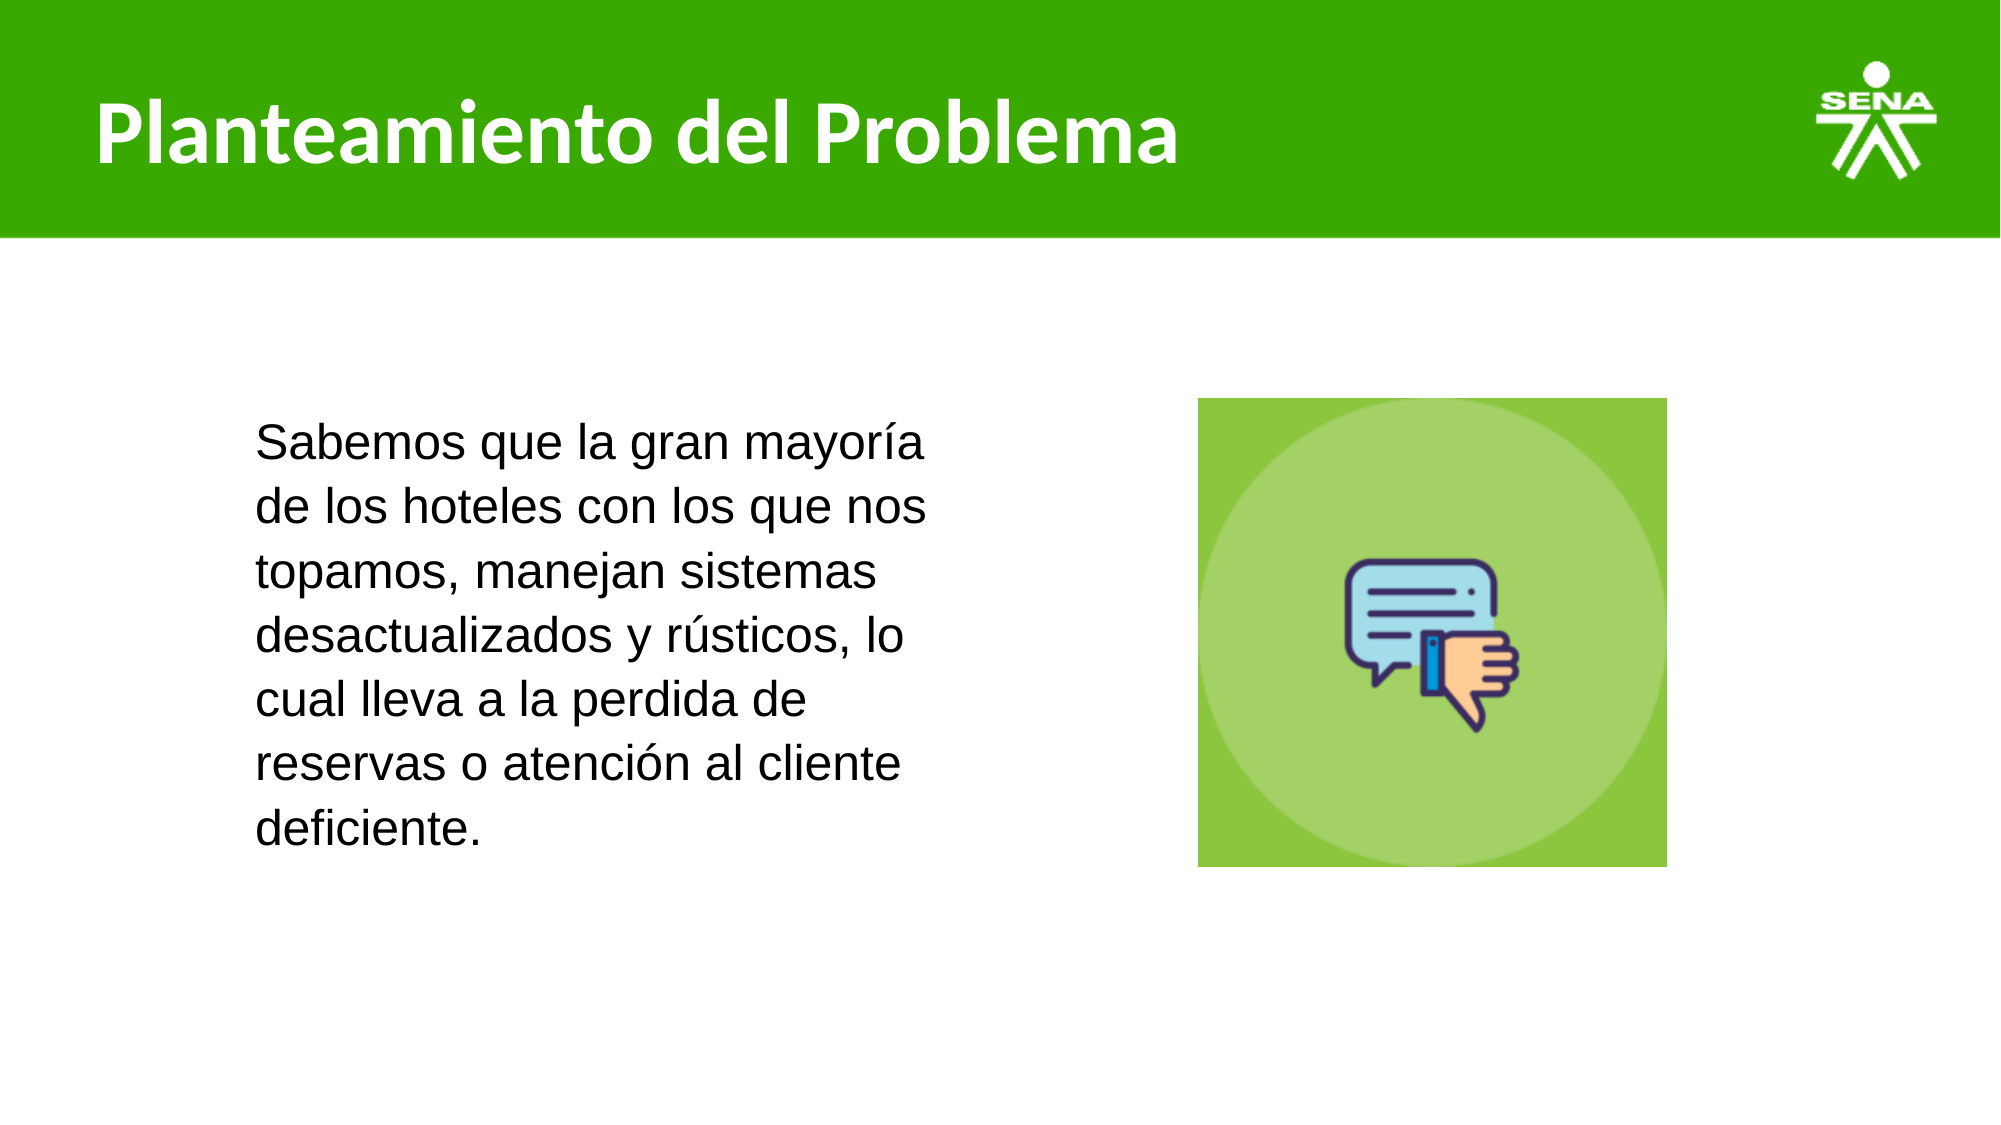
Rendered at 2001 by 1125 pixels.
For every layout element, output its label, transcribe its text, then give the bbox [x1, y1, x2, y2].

picture [0, 0, 2001, 1125]
text_box Sabemos que la gran mayoría de los hoteles con los que nos topamos, manejan sistemas desactualizados y rústicos, lo cual lleva a la perdida de reservas o atención al cliente deficiente. [239, 398, 943, 945]
title Planteamiento del Problema [80, 32, 1806, 250]
